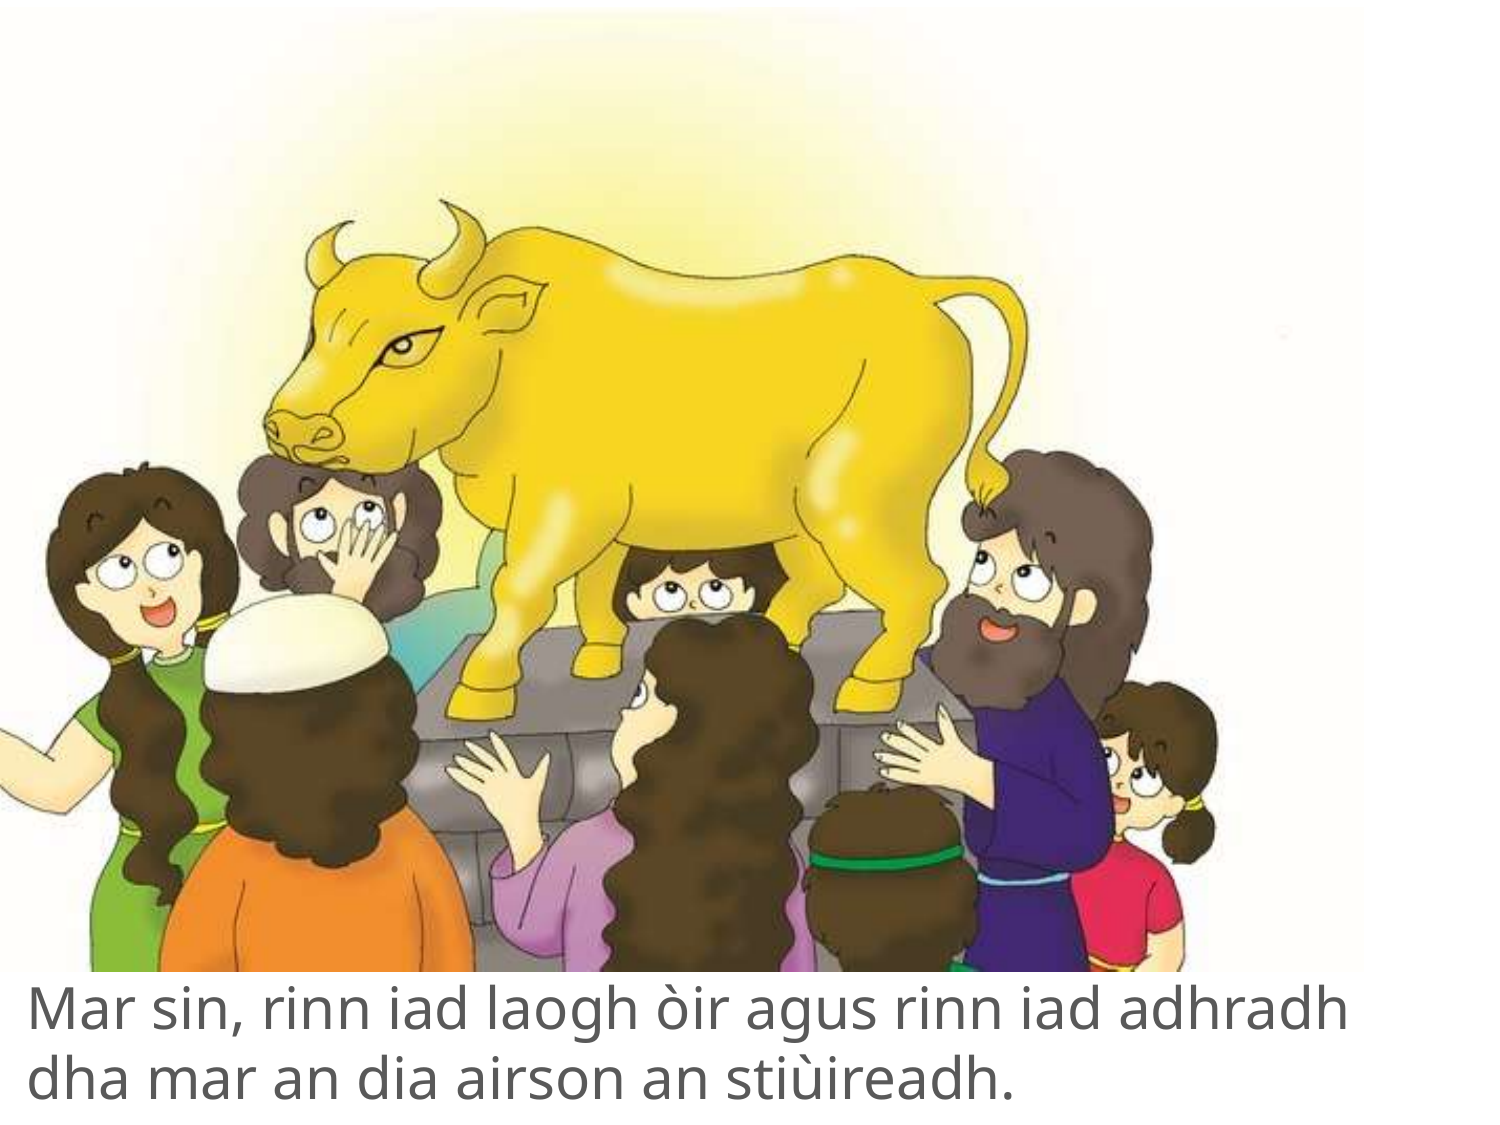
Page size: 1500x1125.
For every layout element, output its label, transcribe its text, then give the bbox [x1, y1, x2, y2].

text_box Mar sin, rinn iad laogh òir agus rinn iad adhradh dha mar an dia airson an stiùireadh. [11, 964, 1483, 1119]
picture [0, 6, 1364, 972]
